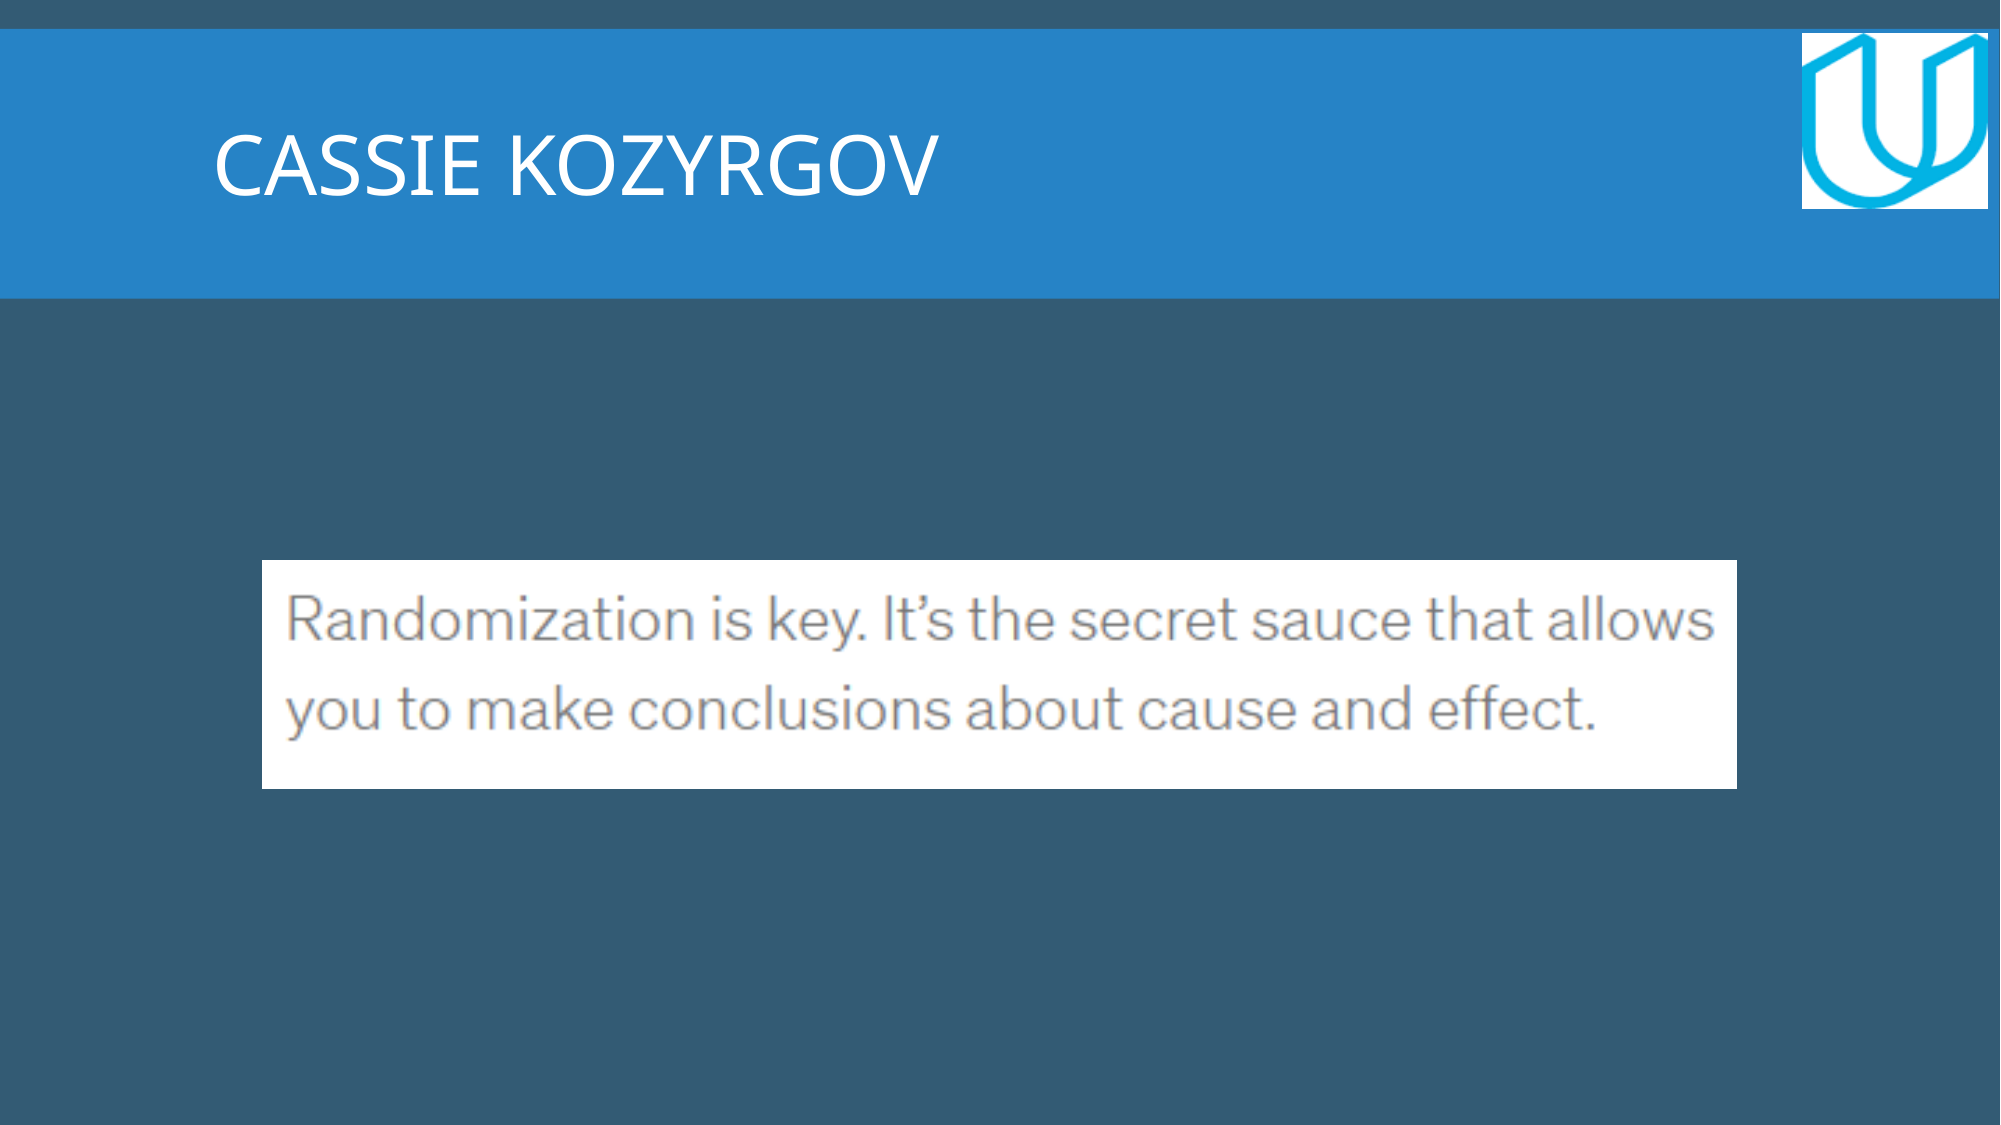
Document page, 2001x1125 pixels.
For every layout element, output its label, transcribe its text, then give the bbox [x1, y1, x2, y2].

picture [262, 560, 1738, 790]
picture [1802, 149, 1866, 209]
text_box [197, 329, 1802, 1020]
picture [1876, 124, 1988, 209]
picture [1816, 47, 1911, 197]
picture [1932, 48, 1973, 166]
picture [1802, 33, 1988, 167]
text_box Cassie kozyrgov [197, 46, 1802, 294]
